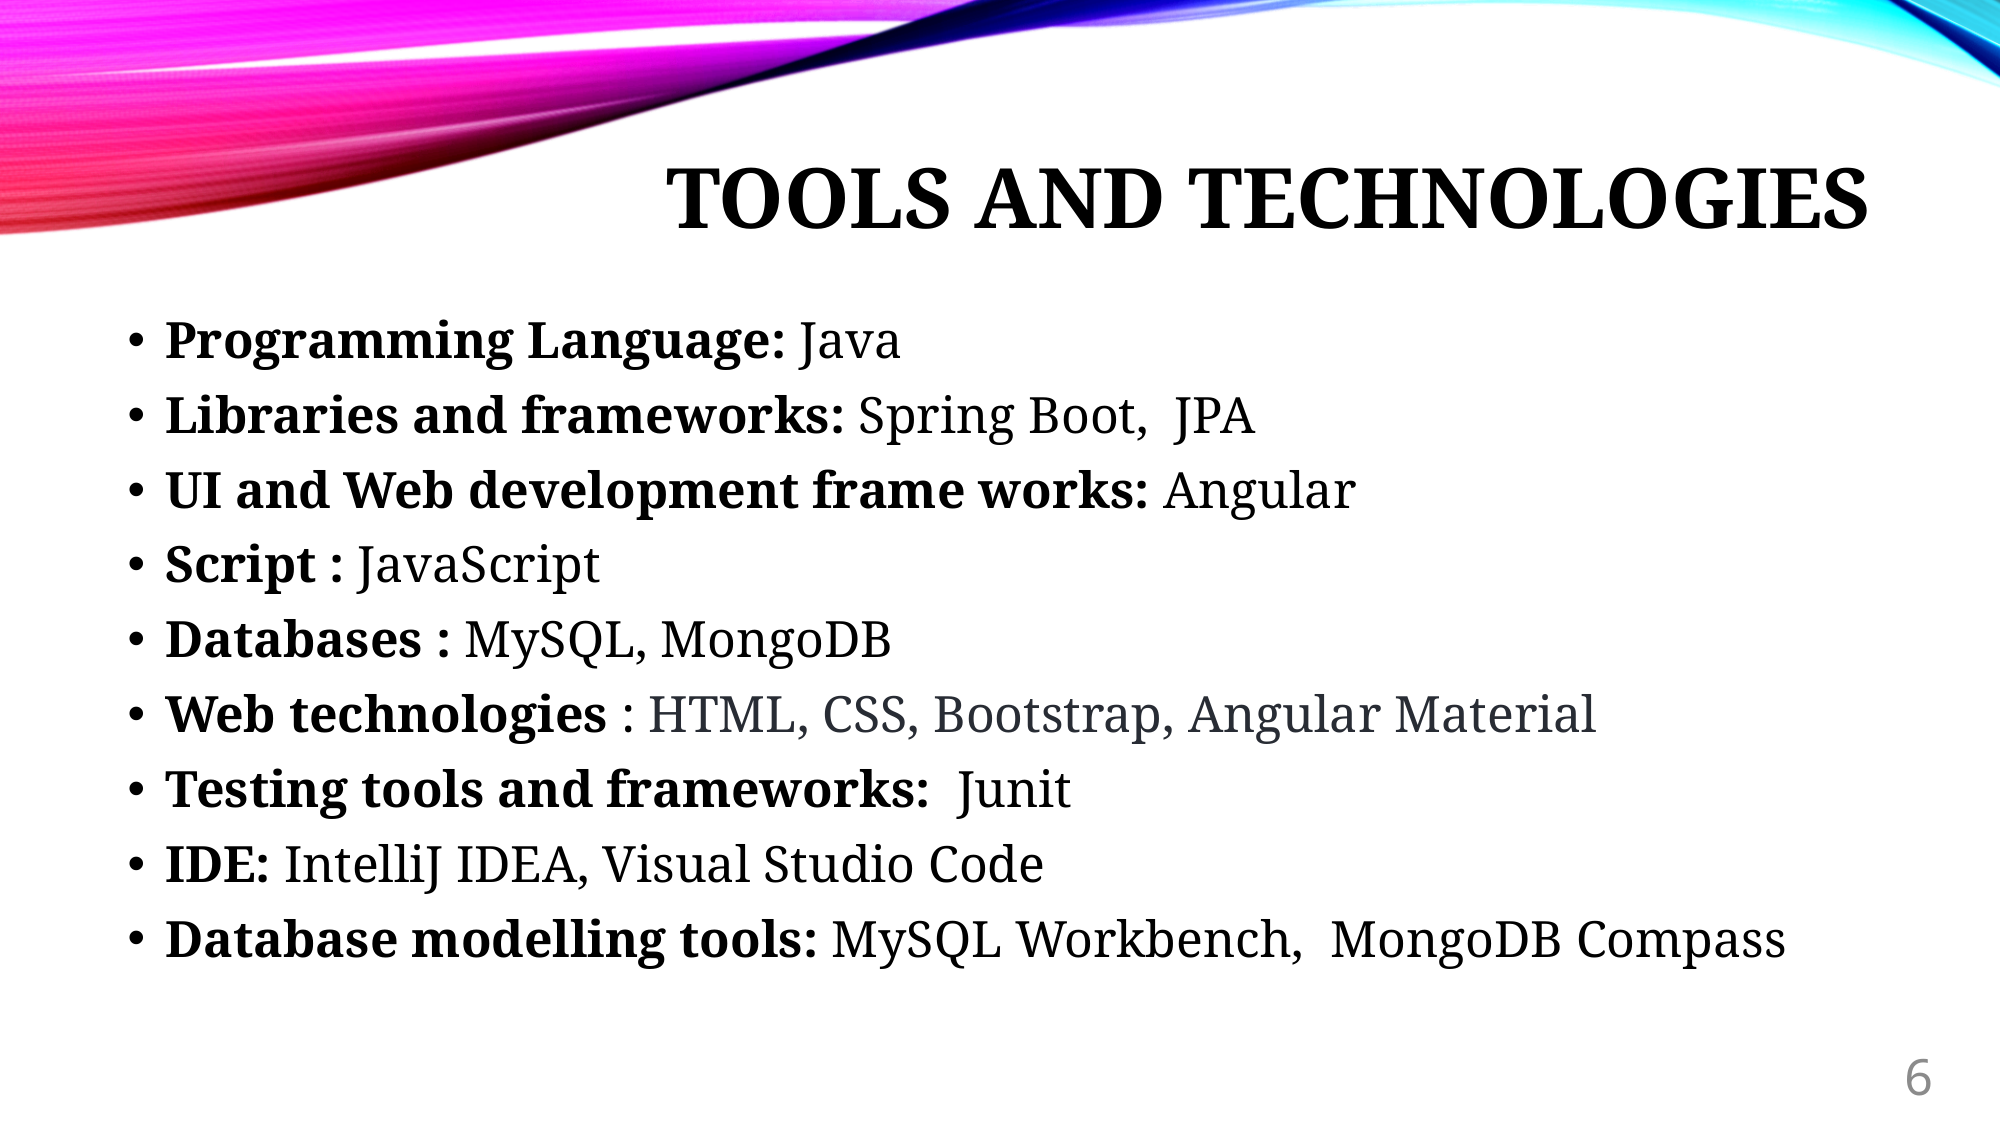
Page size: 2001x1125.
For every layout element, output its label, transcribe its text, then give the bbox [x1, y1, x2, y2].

picture [1910, 0, 2000, 45]
title Tools And Technologies [474, 95, 1888, 307]
picture [1890, 0, 2000, 75]
list Programming Language: Java Libraries and frameworks: Spring Boot, JPA UI and Web development frame works: Angular Script : JavaScript Databases : MySQL, MongoDB Web technologies : HTML, CSS, Bootstrap, Angular Material Testing tools and frameworks: Junit IDE: IntelliJ IDEA, Visual Studio Code Database modelling tools: MySQL Workbench, MongoDB Compass [112, 307, 1888, 1050]
slide_number 6 [1497, 1049, 1948, 1110]
picture [0, 0, 2000, 237]
